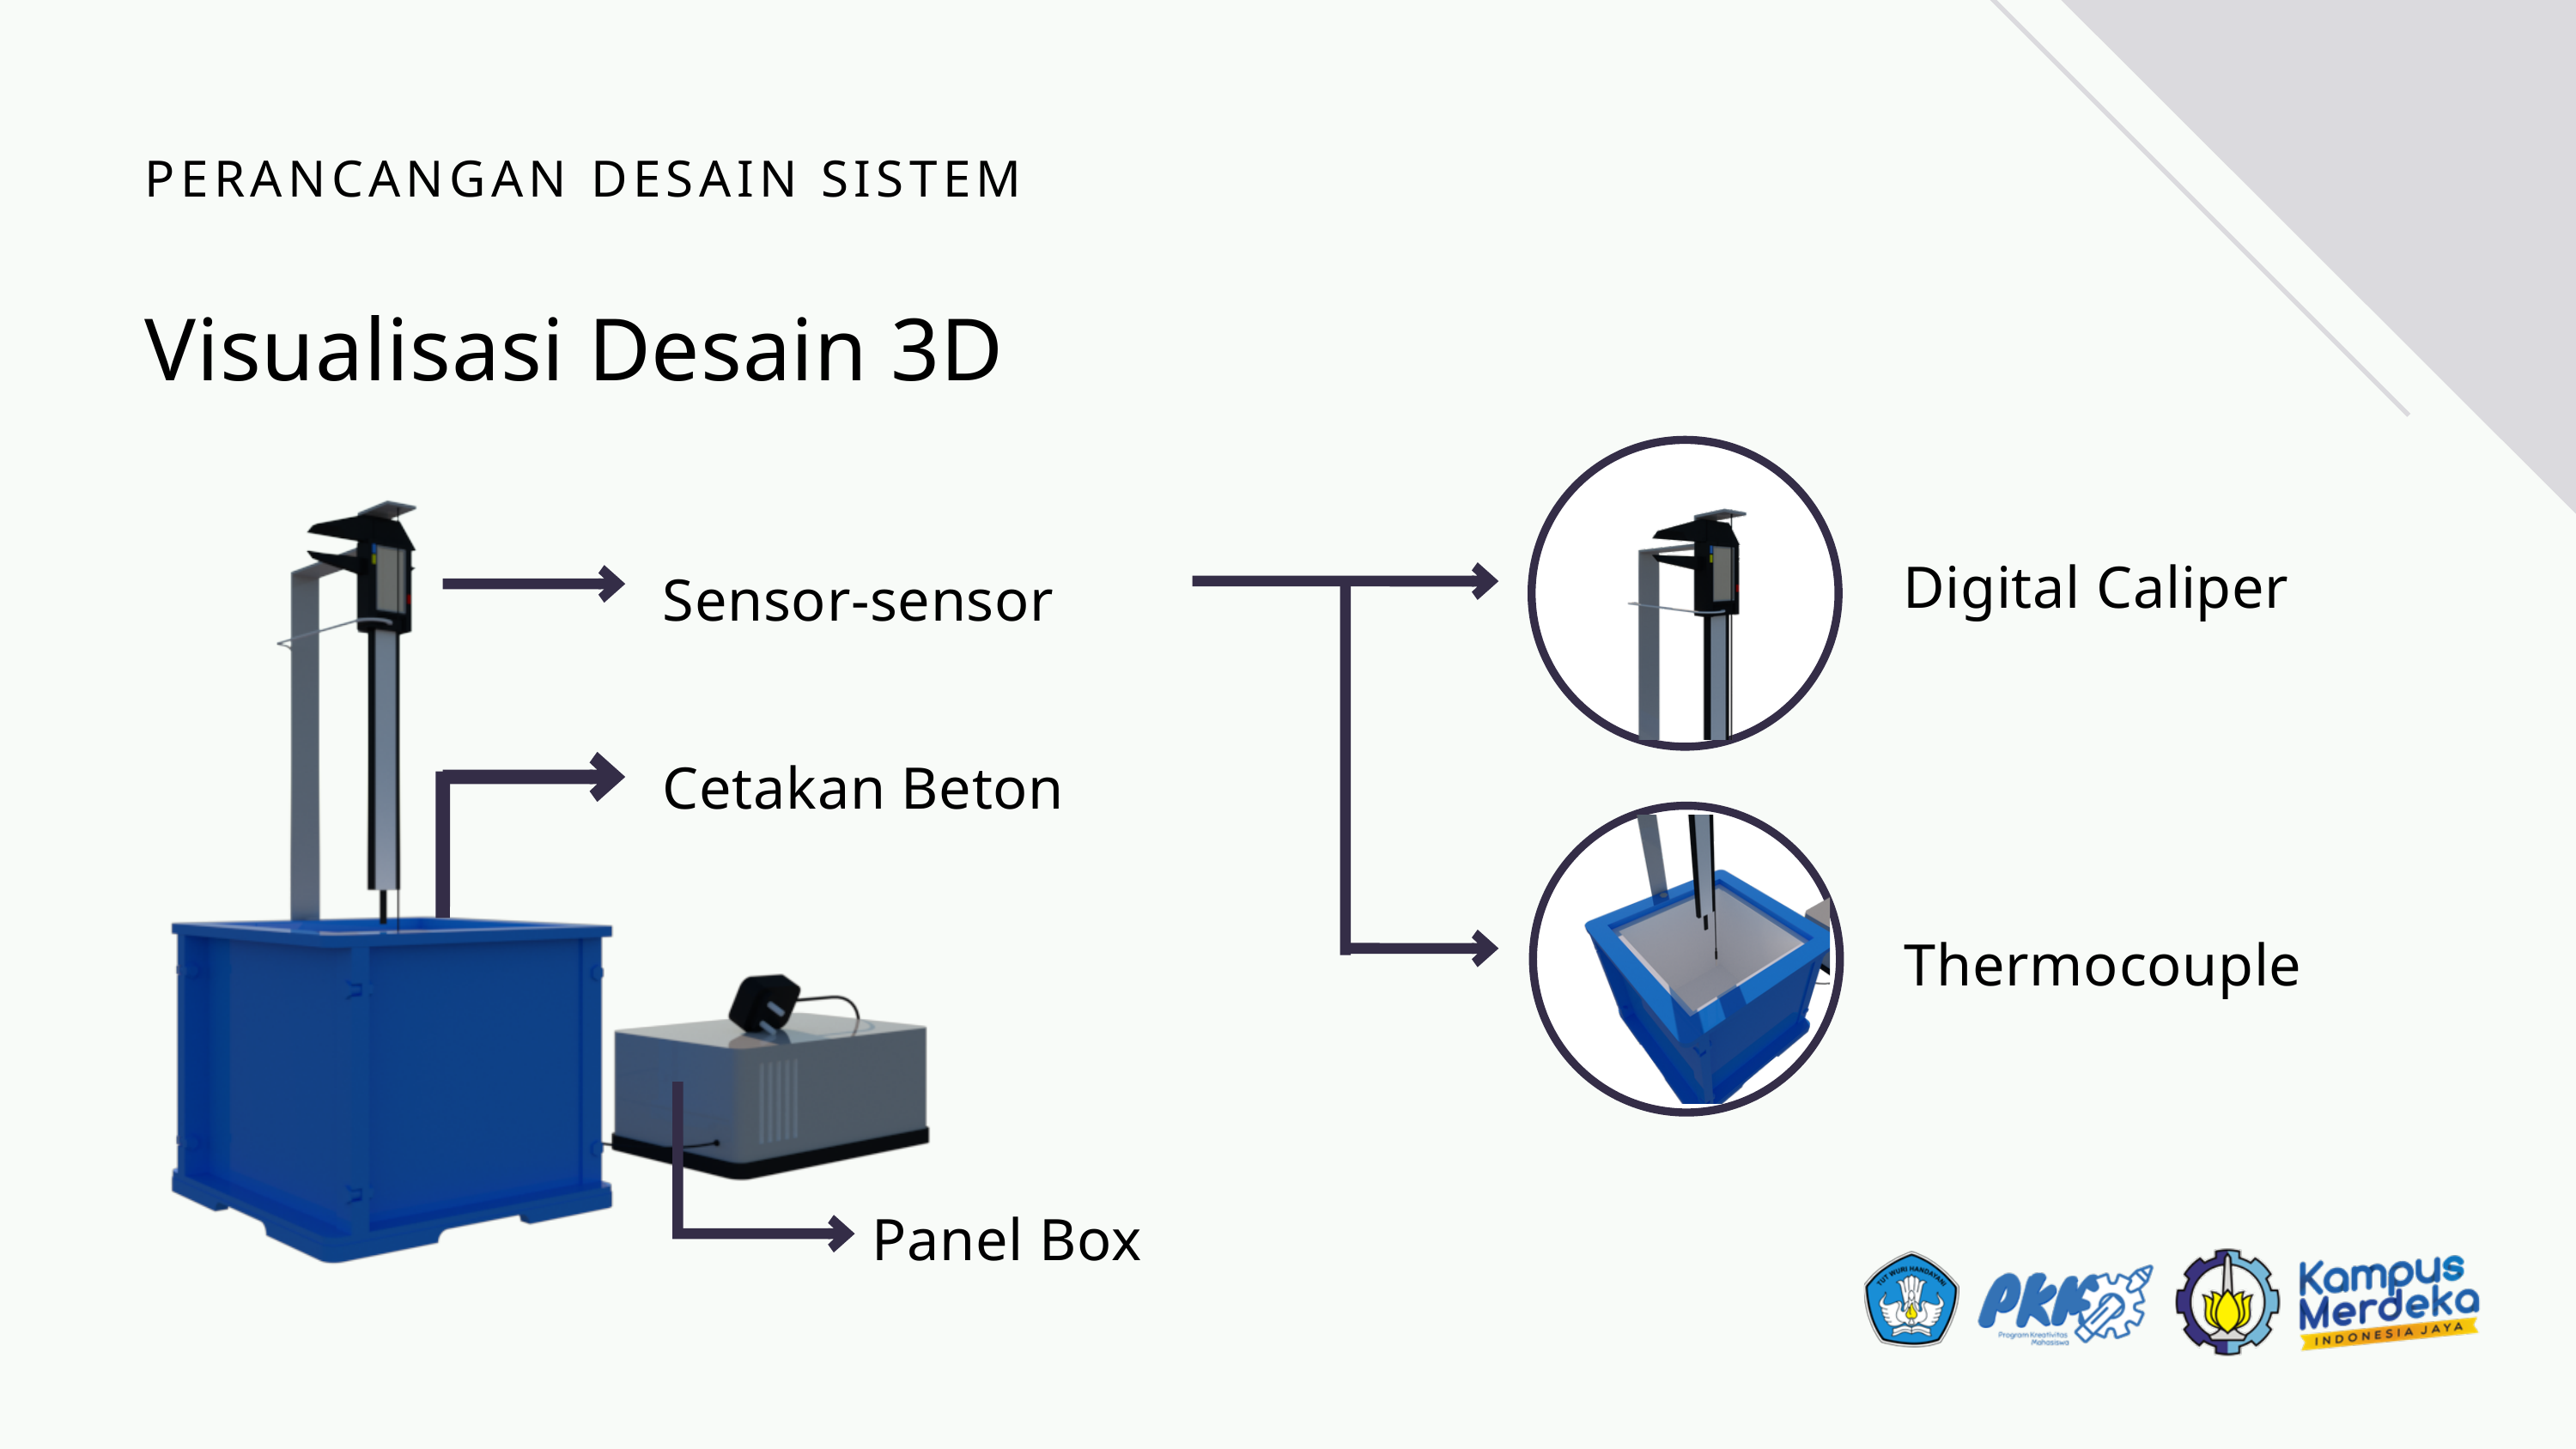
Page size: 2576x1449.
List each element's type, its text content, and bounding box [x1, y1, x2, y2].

text_box [1863, 1232, 2196, 1376]
text_box [672, 1227, 855, 1240]
text_box Sensor-sensor [662, 546, 1116, 633]
text_box [442, 577, 626, 591]
text_box Cetakan Beton [662, 734, 1218, 821]
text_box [1498, 416, 1930, 748]
text_box [88, 470, 979, 1307]
text_box PERANCANGAN DESAIN SISTEM [144, 136, 1532, 208]
text_box [1990, 0, 2045, 56]
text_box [437, 776, 626, 924]
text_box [1533, 805, 1840, 1113]
text_box Panel Box [872, 1185, 1325, 1272]
text_box Thermocouple [1904, 911, 2358, 997]
text_box Digital Caliper [1933, 534, 2356, 621]
text_box Visualisasi Desain 3D [144, 289, 1378, 398]
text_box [2050, 0, 2576, 531]
text_box [2175, 1244, 2499, 1360]
